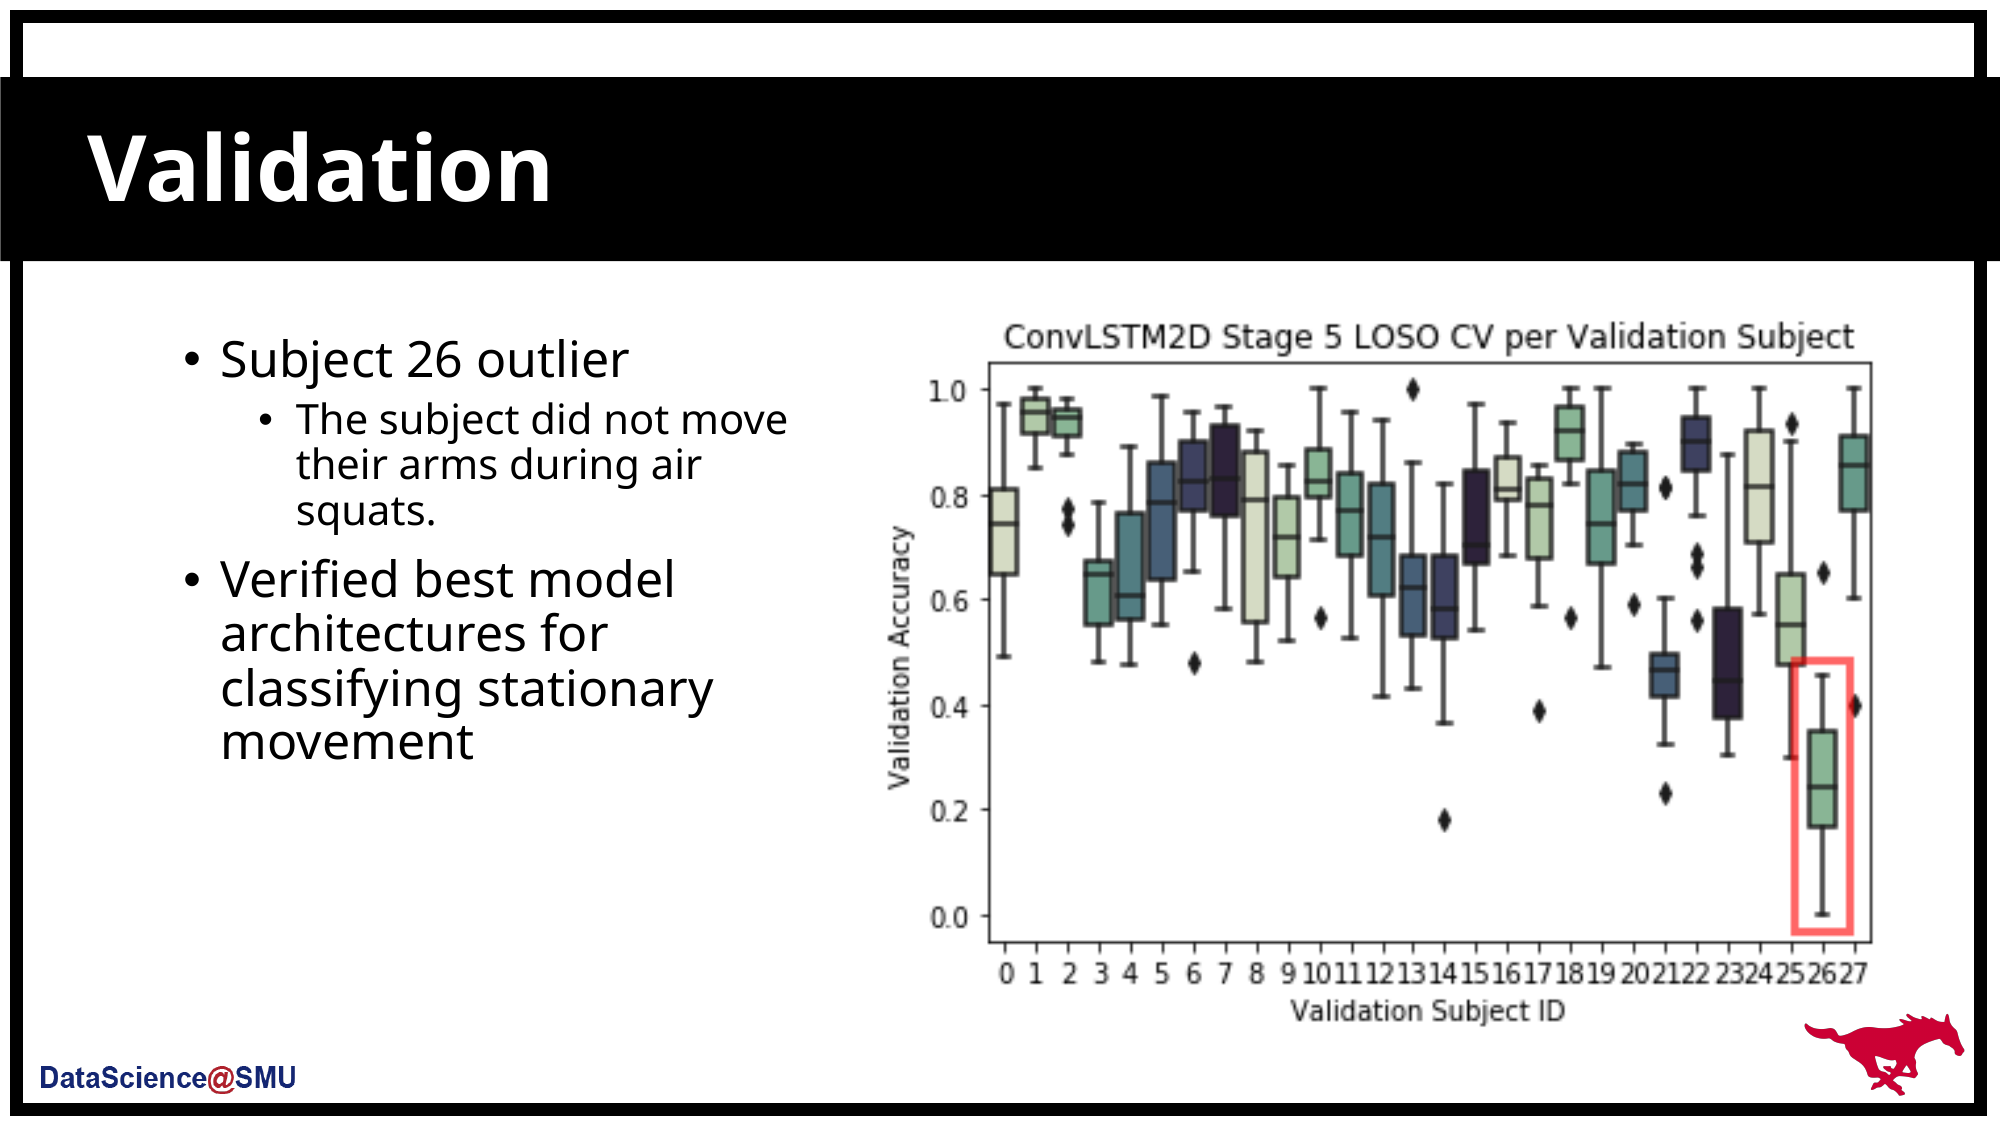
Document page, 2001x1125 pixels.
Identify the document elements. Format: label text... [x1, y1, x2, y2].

text_box Subject 26 outlier The subject did not move their arms during air squats. Verified best model architectures for classifying stationary movement [168, 326, 864, 1039]
text_box [1798, 76, 2000, 262]
text_box [10, 10, 1987, 76]
picture [873, 304, 1965, 1096]
picture [41, 1066, 295, 1094]
text_box [0, 76, 72, 262]
title Validation [72, 63, 1798, 281]
text_box [10, 262, 1987, 1116]
